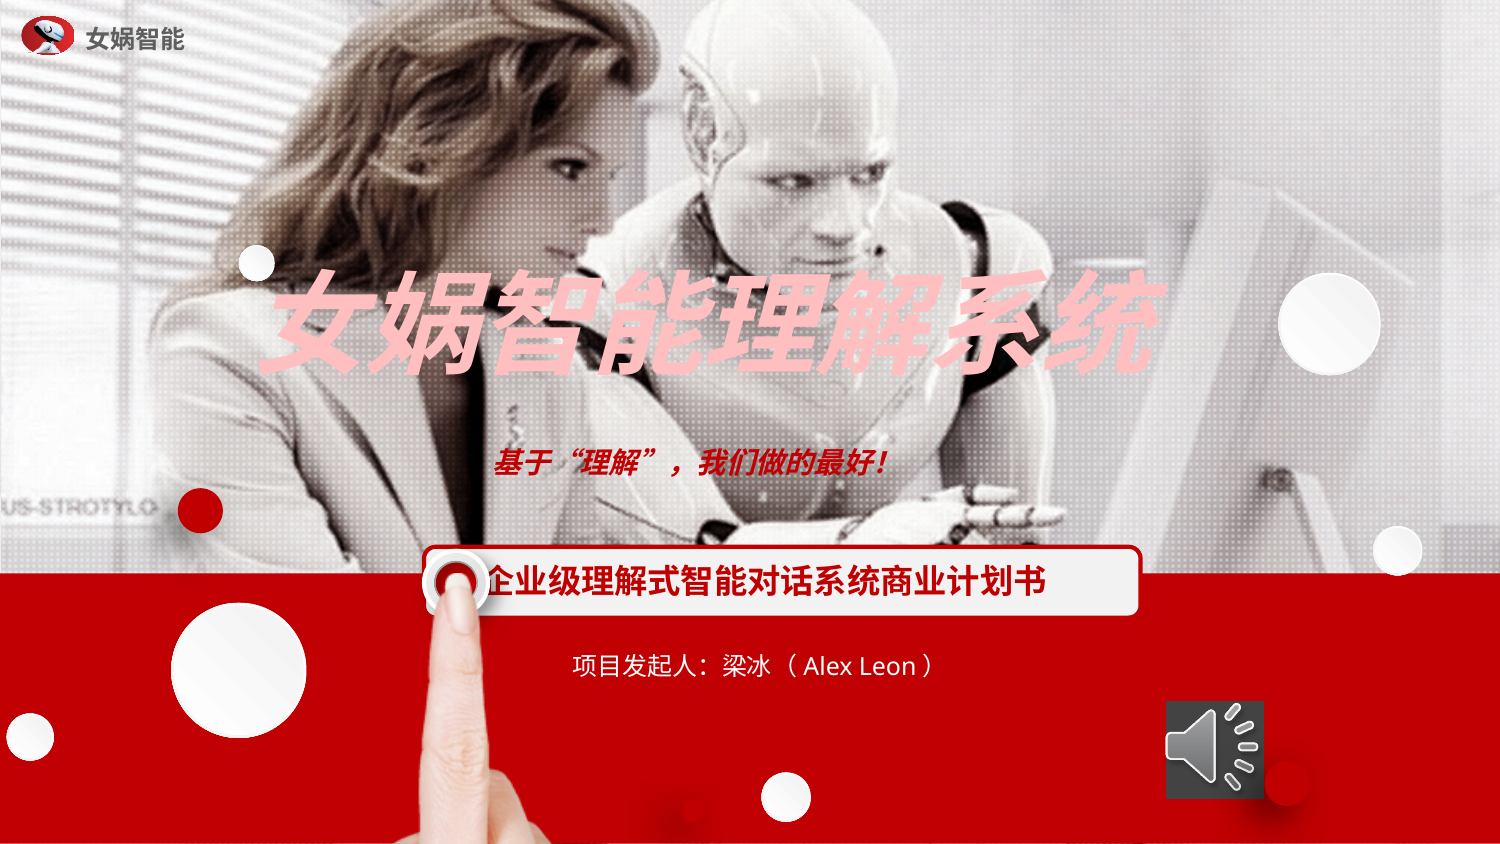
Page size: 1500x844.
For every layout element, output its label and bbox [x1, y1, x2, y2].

text_box [1278, 272, 1381, 376]
text_box [238, 244, 275, 282]
text_box [761, 772, 812, 822]
text_box [6, 713, 55, 761]
text_box [423, 550, 489, 571]
text_box [170, 602, 307, 739]
picture [0, 0, 1500, 844]
text_box [20, 15, 197, 62]
text_box [1372, 525, 1423, 576]
